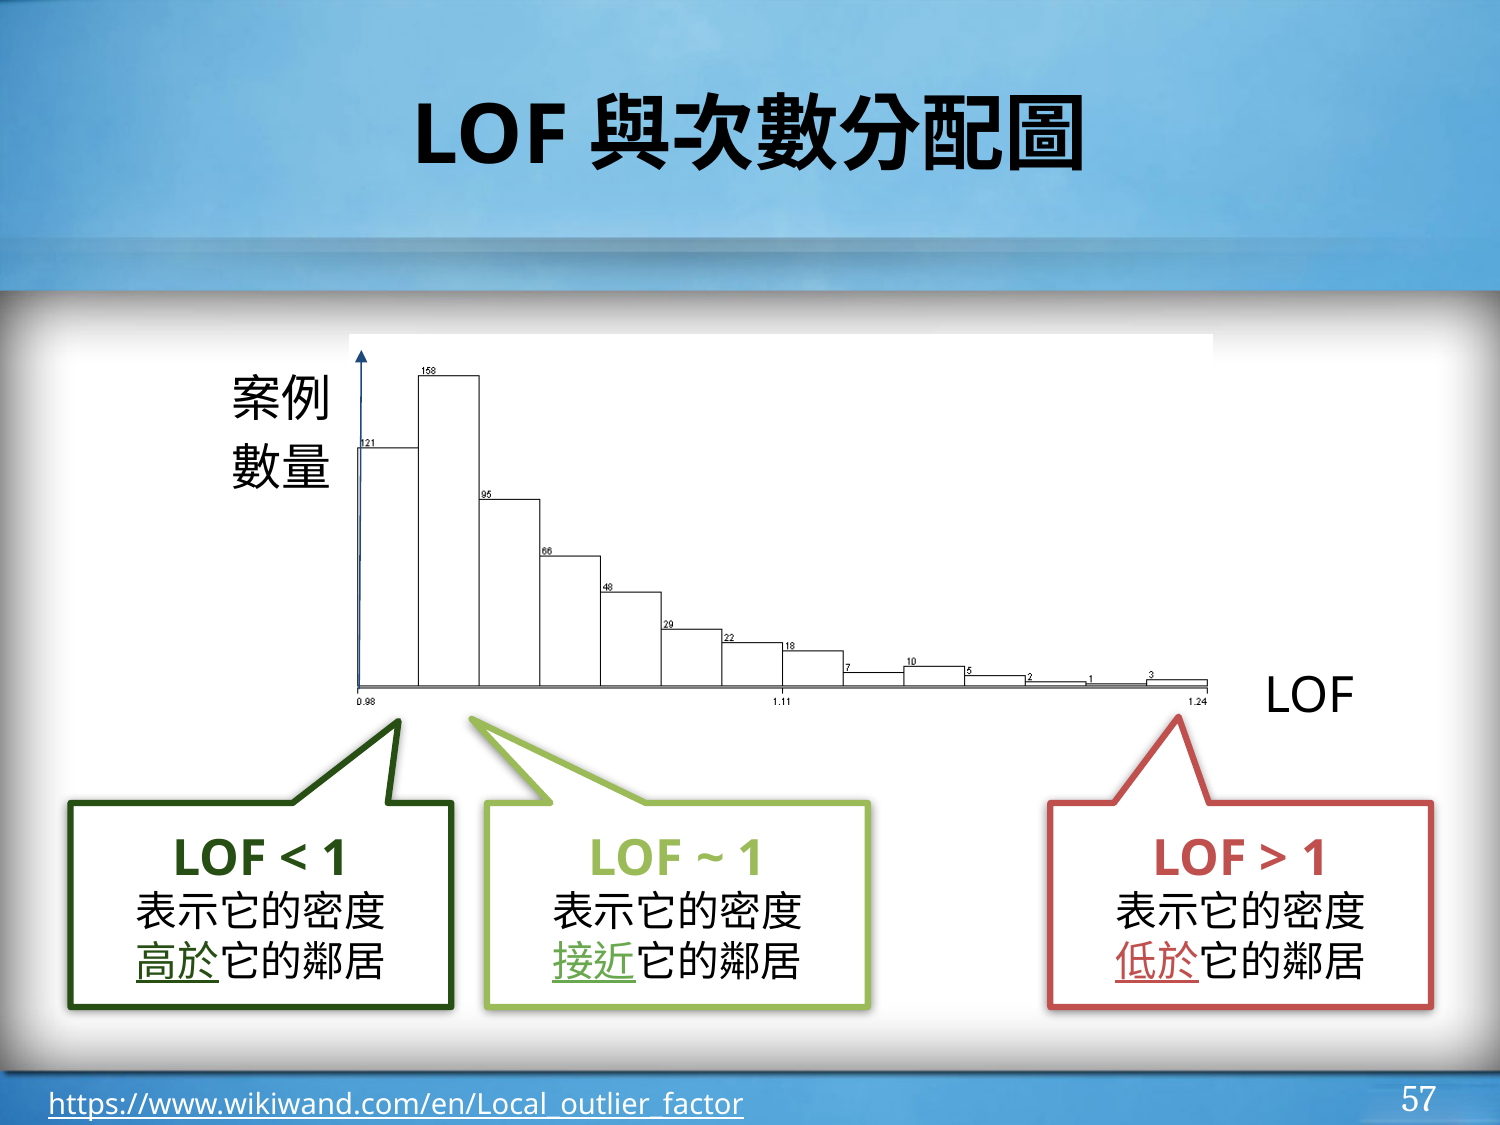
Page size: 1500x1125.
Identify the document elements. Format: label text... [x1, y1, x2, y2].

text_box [358, 349, 362, 690]
title LOF與次數分配圖 [78, 27, 1422, 232]
text_box 案例數量 [212, 349, 344, 504]
slide_number ‹#› [1350, 1074, 1488, 1118]
text_box LOF [1230, 655, 1388, 721]
text_box LOF < 1 表示它的密度 高於它的鄰居 [70, 720, 452, 1008]
subtitle https://www.wikiwand.com/en/Local_outlier_factor [3, 1080, 1325, 1125]
text_box LOF > 1 表示它的密度 低於它的鄰居 [1050, 716, 1432, 1008]
picture [0, 0, 1500, 1125]
text_box LOF ~ 1 表示它的密度 接近它的鄰居 [471, 718, 868, 1008]
